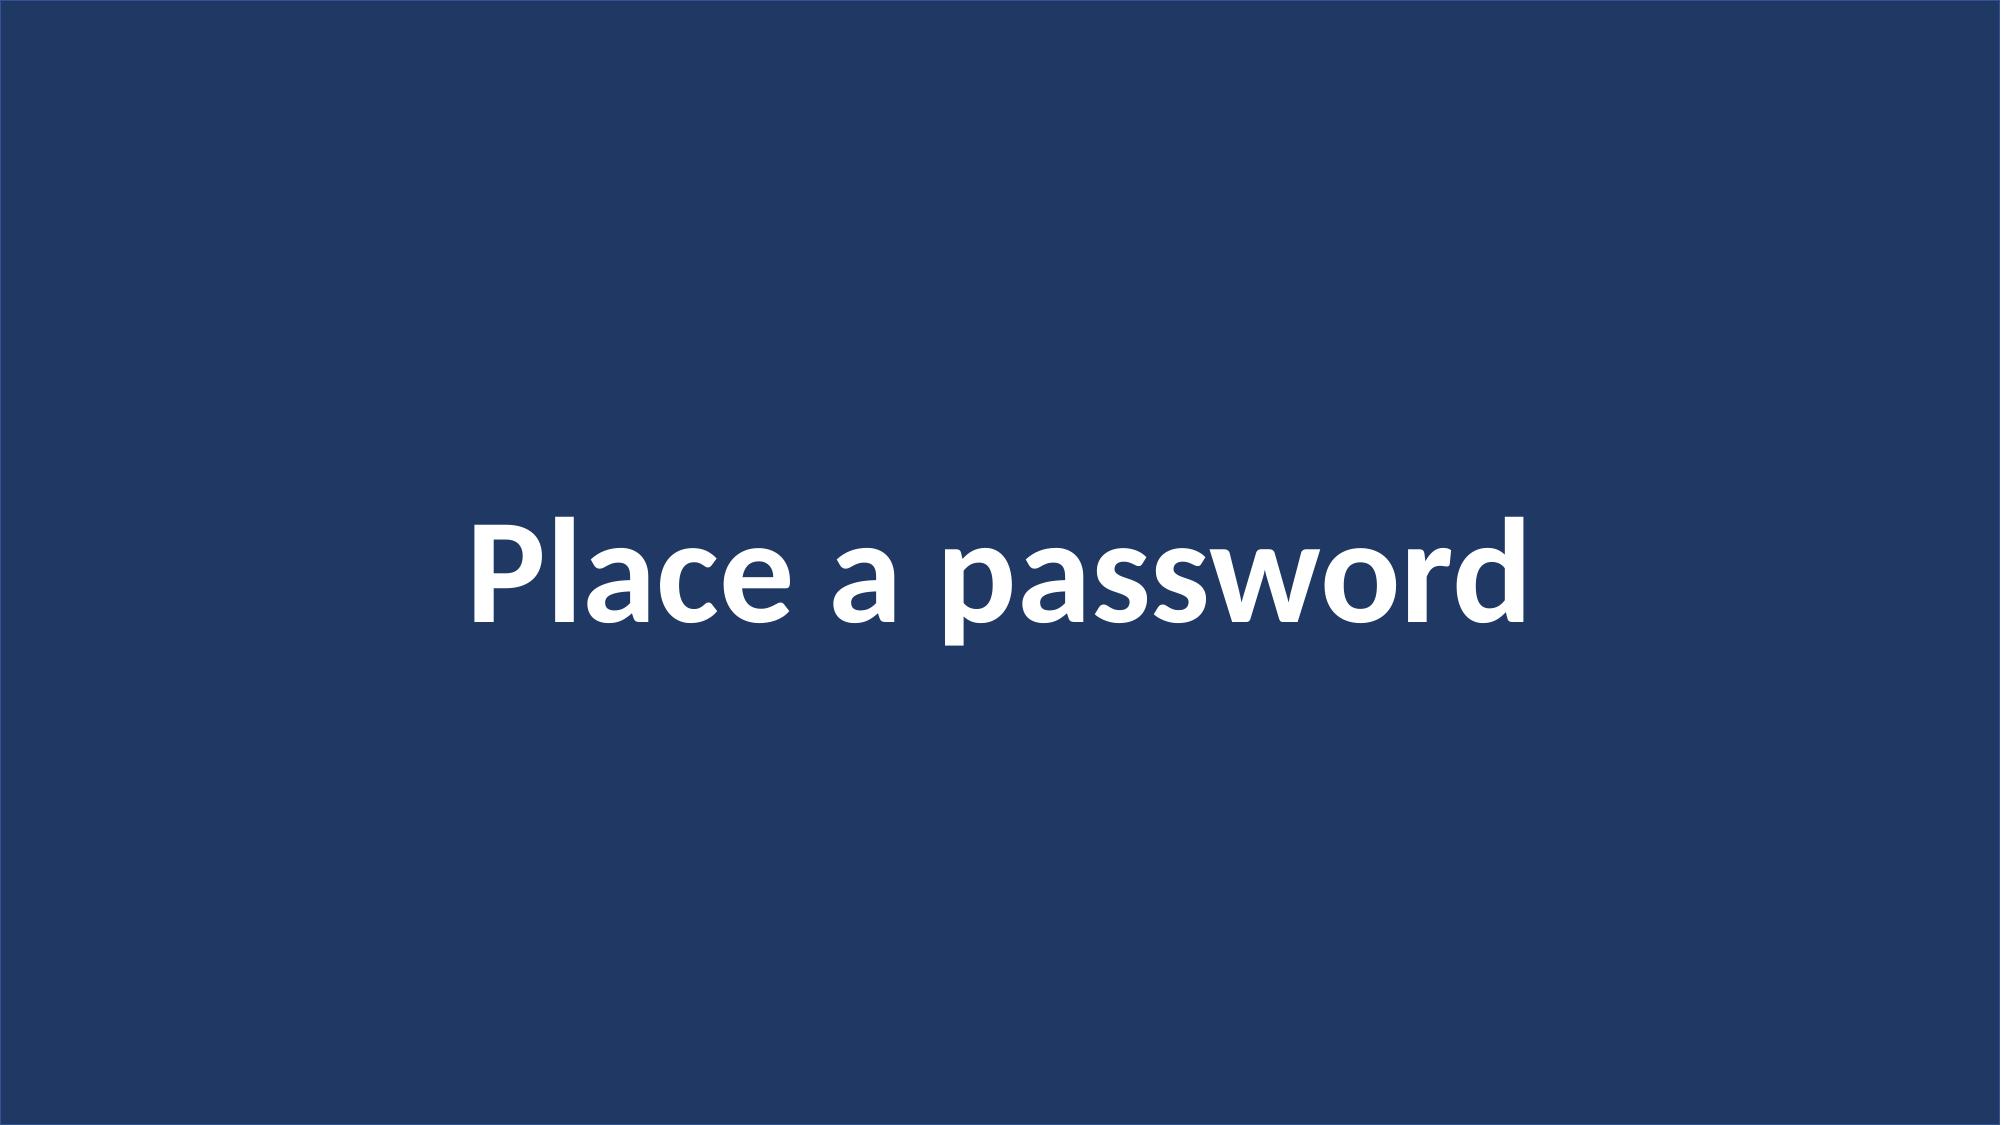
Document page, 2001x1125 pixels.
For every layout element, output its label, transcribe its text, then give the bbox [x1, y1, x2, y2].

text_box Place a password [0, 0, 2000, 1125]
